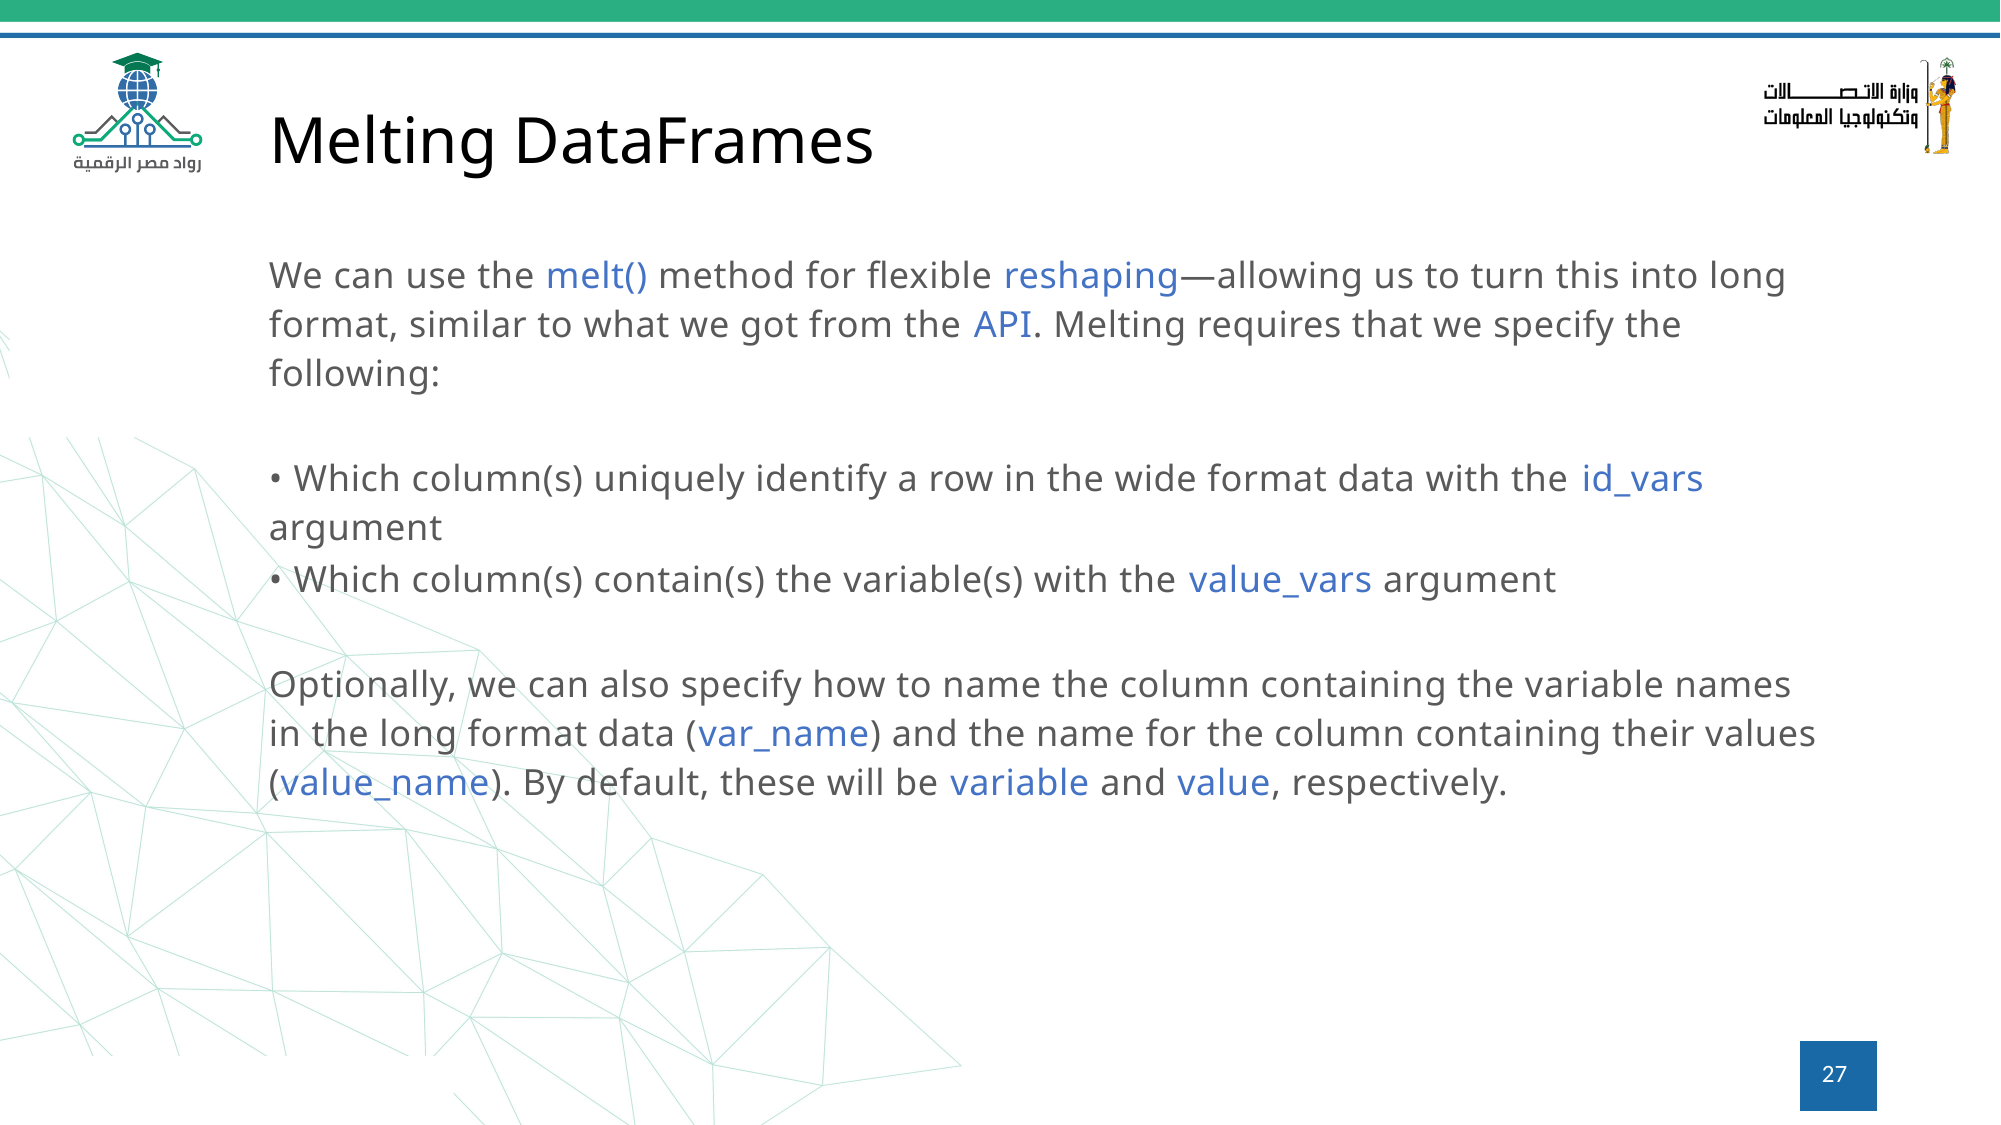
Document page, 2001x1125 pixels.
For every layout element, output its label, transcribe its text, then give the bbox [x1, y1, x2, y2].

slide_number 27 [1412, 1042, 1863, 1103]
picture [0, 0, 2000, 1125]
text_box We can use the melt() method for flexible reshaping—allowing us to turn this into long format, similar to what we got from the API. Melting requires that we specify the following: • Which column(s) uniquely identify a row in the wide format data with the id_vars argument • Which column(s) contain(s) the variable(s) with the value_vars argument Optionally, we can also specify how to name the column containing the variable names in the long format data (var_name) and the name for the column containing their values (value_name). By default, these will be variable and value, respectively. [266, 243, 1835, 803]
title Melting DataFrames [266, 40, 1543, 233]
